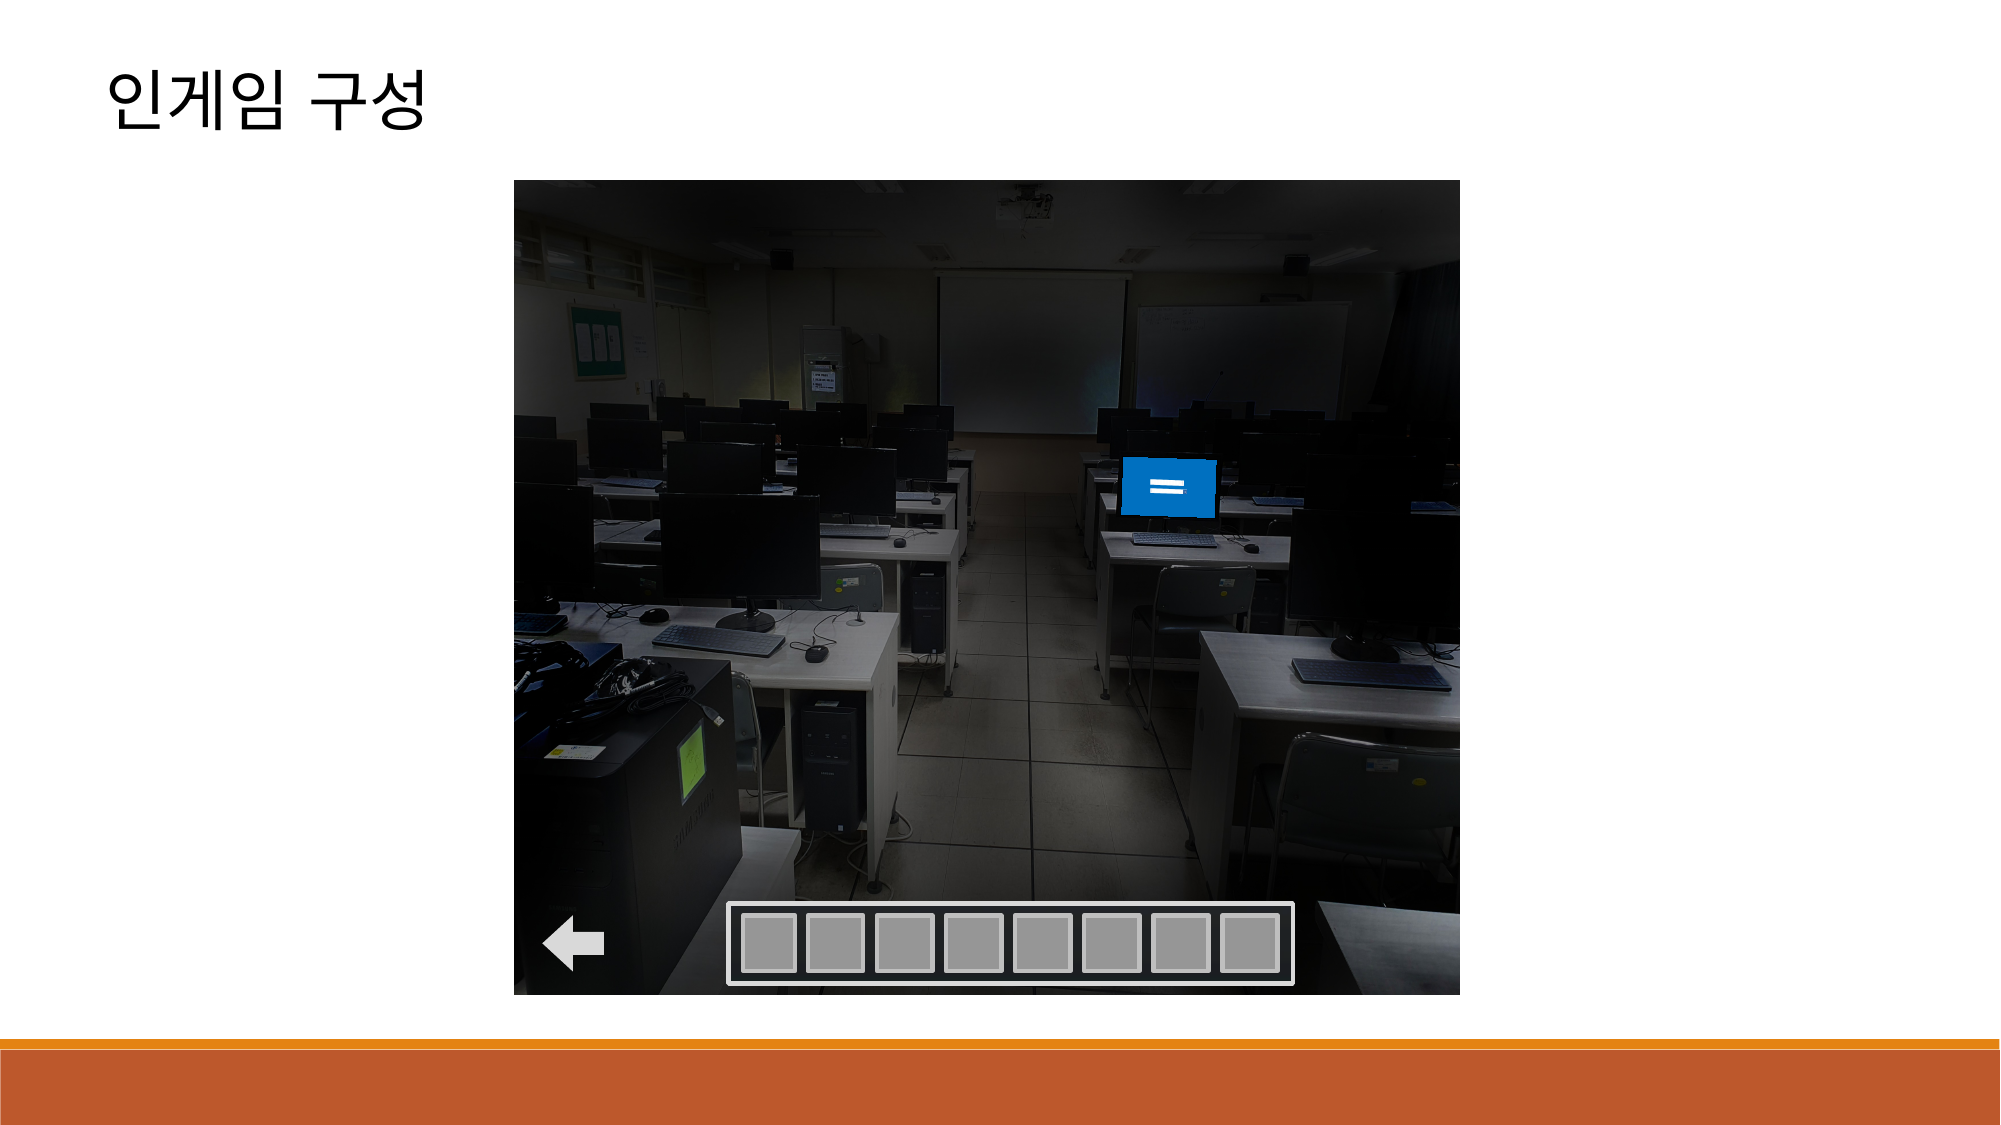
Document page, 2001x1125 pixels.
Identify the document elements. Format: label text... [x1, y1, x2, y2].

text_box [514, 179, 1461, 996]
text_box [727, 902, 1294, 984]
text_box 인게임 구성 [90, 51, 1862, 146]
